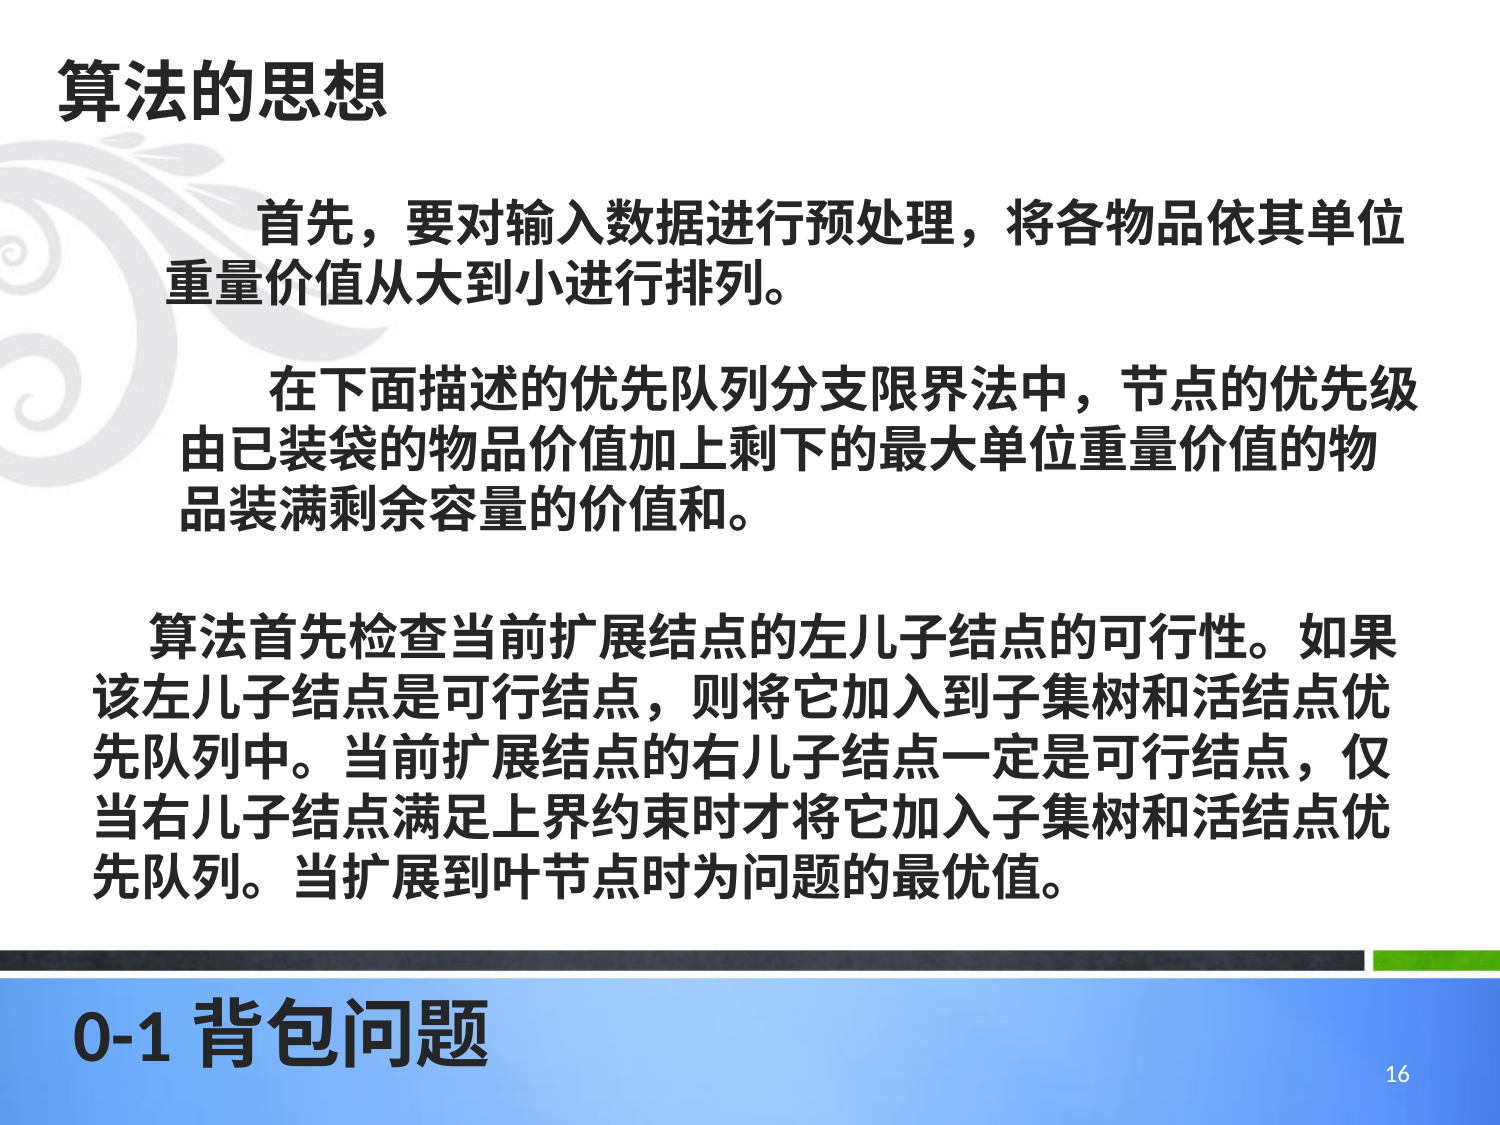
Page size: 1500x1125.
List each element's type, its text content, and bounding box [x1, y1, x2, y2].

text_box 首先，要对输入数据进行预处理，将各物品依其单位重量价值从大到小进行排列。 [150, 184, 1436, 320]
slide_number 16 [1192, 1042, 1425, 1103]
text_box 算法的思想 [41, 42, 992, 138]
text_box 算法首先检查当前扩展结点的左儿子结点的可行性。如果该左儿子结点是可行结点，则将它加入到子集树和活结点优先队列中。当前扩展结点的右儿子结点一定是可行结点，仅当右儿子结点满足上界约束时才将它加入子集树和活结点优先队列。当扩展到叶节点时为问题的最优值。 [76, 597, 1436, 913]
picture [0, 0, 1500, 1125]
title 0-1背包问题 [41, 937, 1192, 1125]
text_box 在下面描述的优先队列分支限界法中，节点的优先级由已装袋的物品价值加上剩下的最大单位重量价值的物品装满剩余容量的价值和。 [163, 349, 1436, 545]
